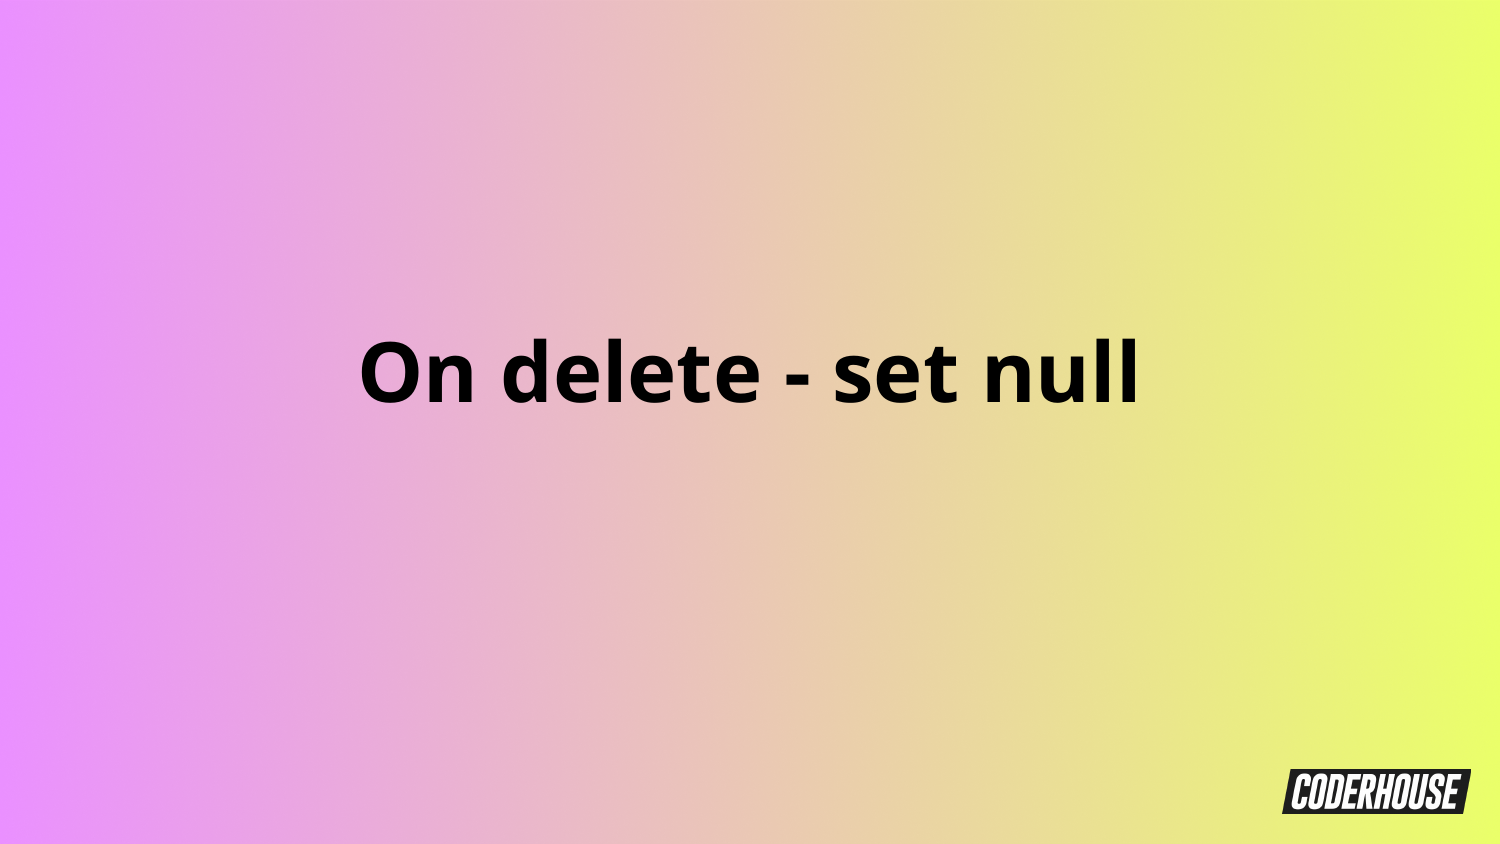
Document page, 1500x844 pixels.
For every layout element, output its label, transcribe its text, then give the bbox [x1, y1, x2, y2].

picture [0, 0, 1500, 844]
text_box On delete - set null [239, 315, 1261, 436]
